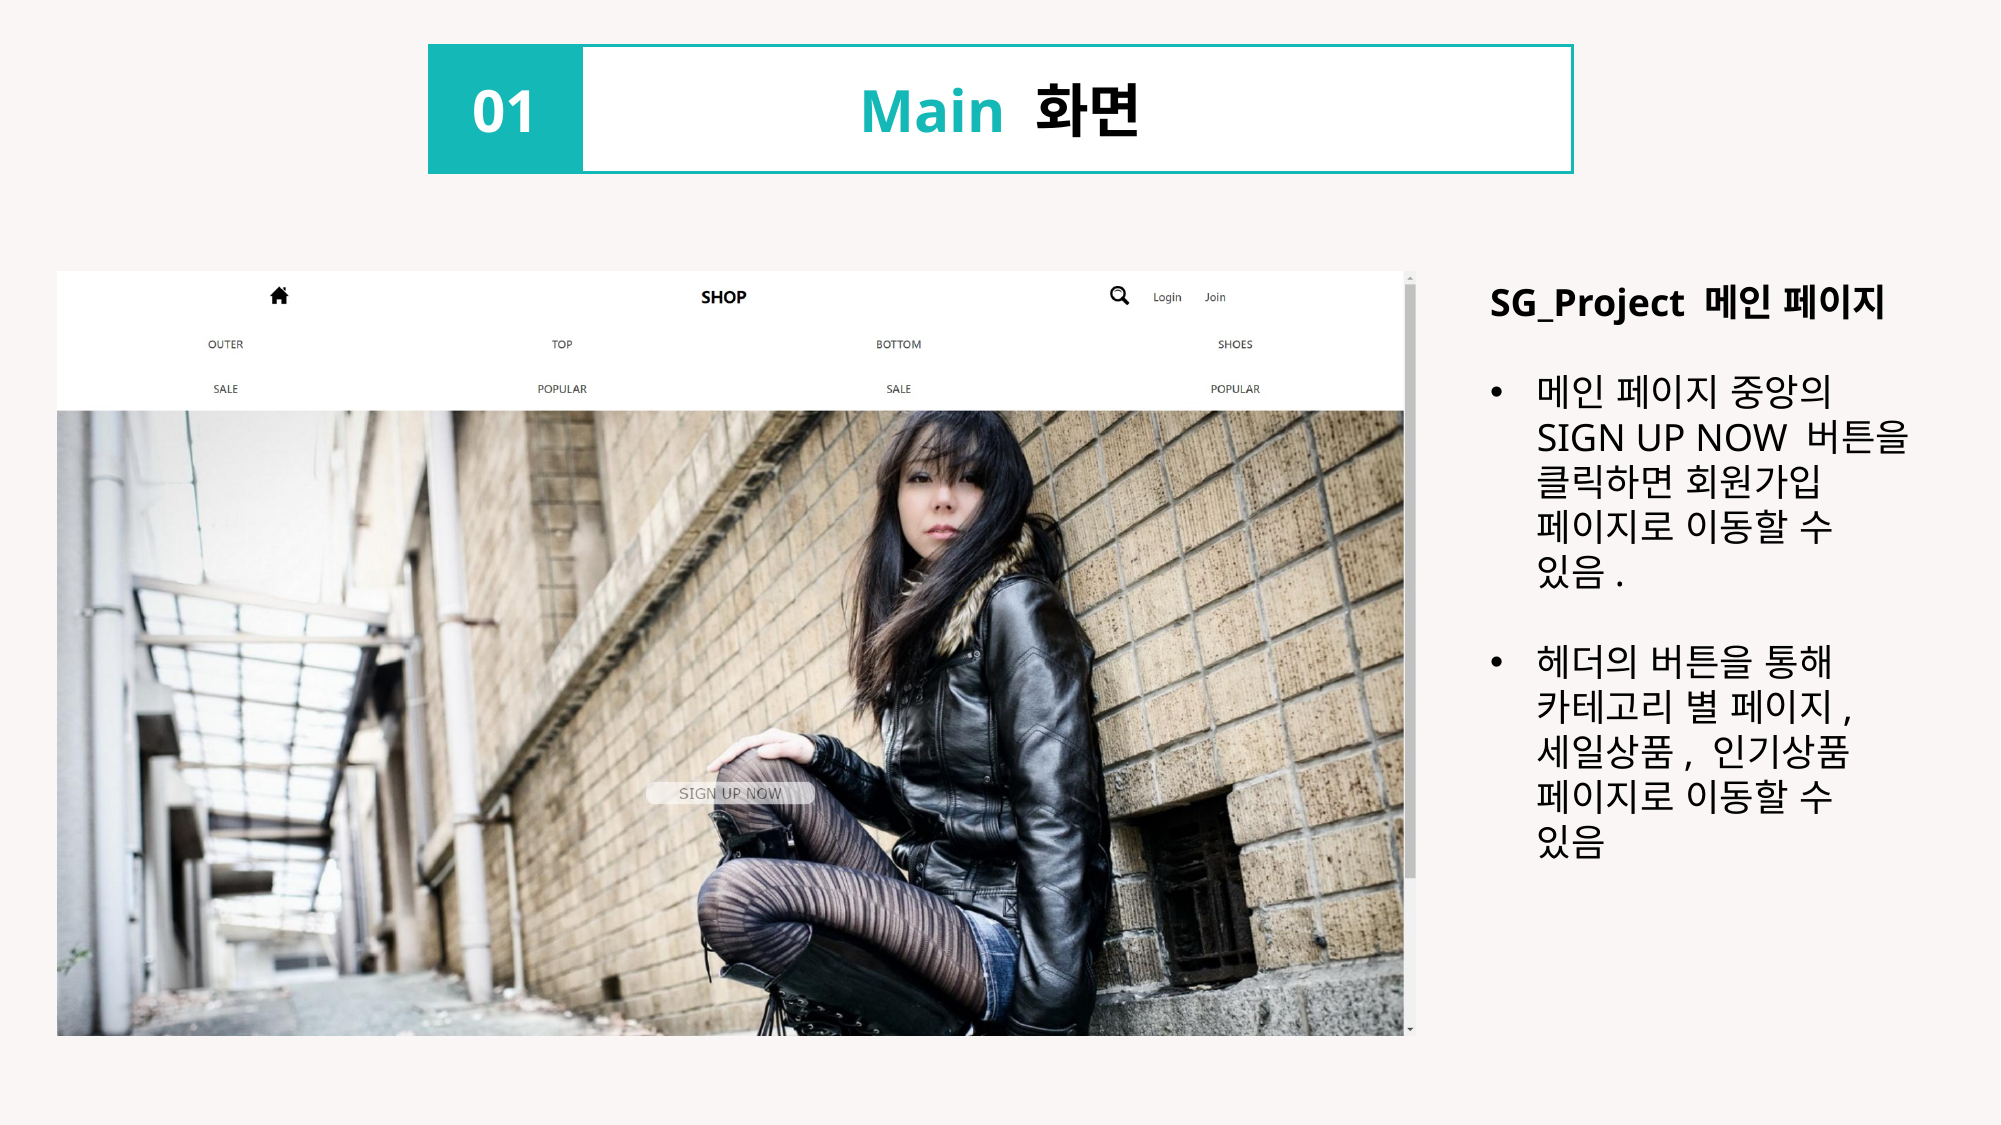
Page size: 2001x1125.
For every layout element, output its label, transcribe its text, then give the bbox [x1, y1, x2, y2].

picture [57, 271, 1416, 1036]
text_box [429, 45, 1573, 173]
text_box SG_Project 메인 페이지 메인 페이지 중앙의 SIGN UP NOW 버튼을 클릭하면 회원가입 페이지로 이동할 수 있음. 헤더의 버튼을 통해 카테고리 별 페이지, 세일상품, 인기상품 페이지로 이동할 수 있음 [1475, 271, 1927, 872]
